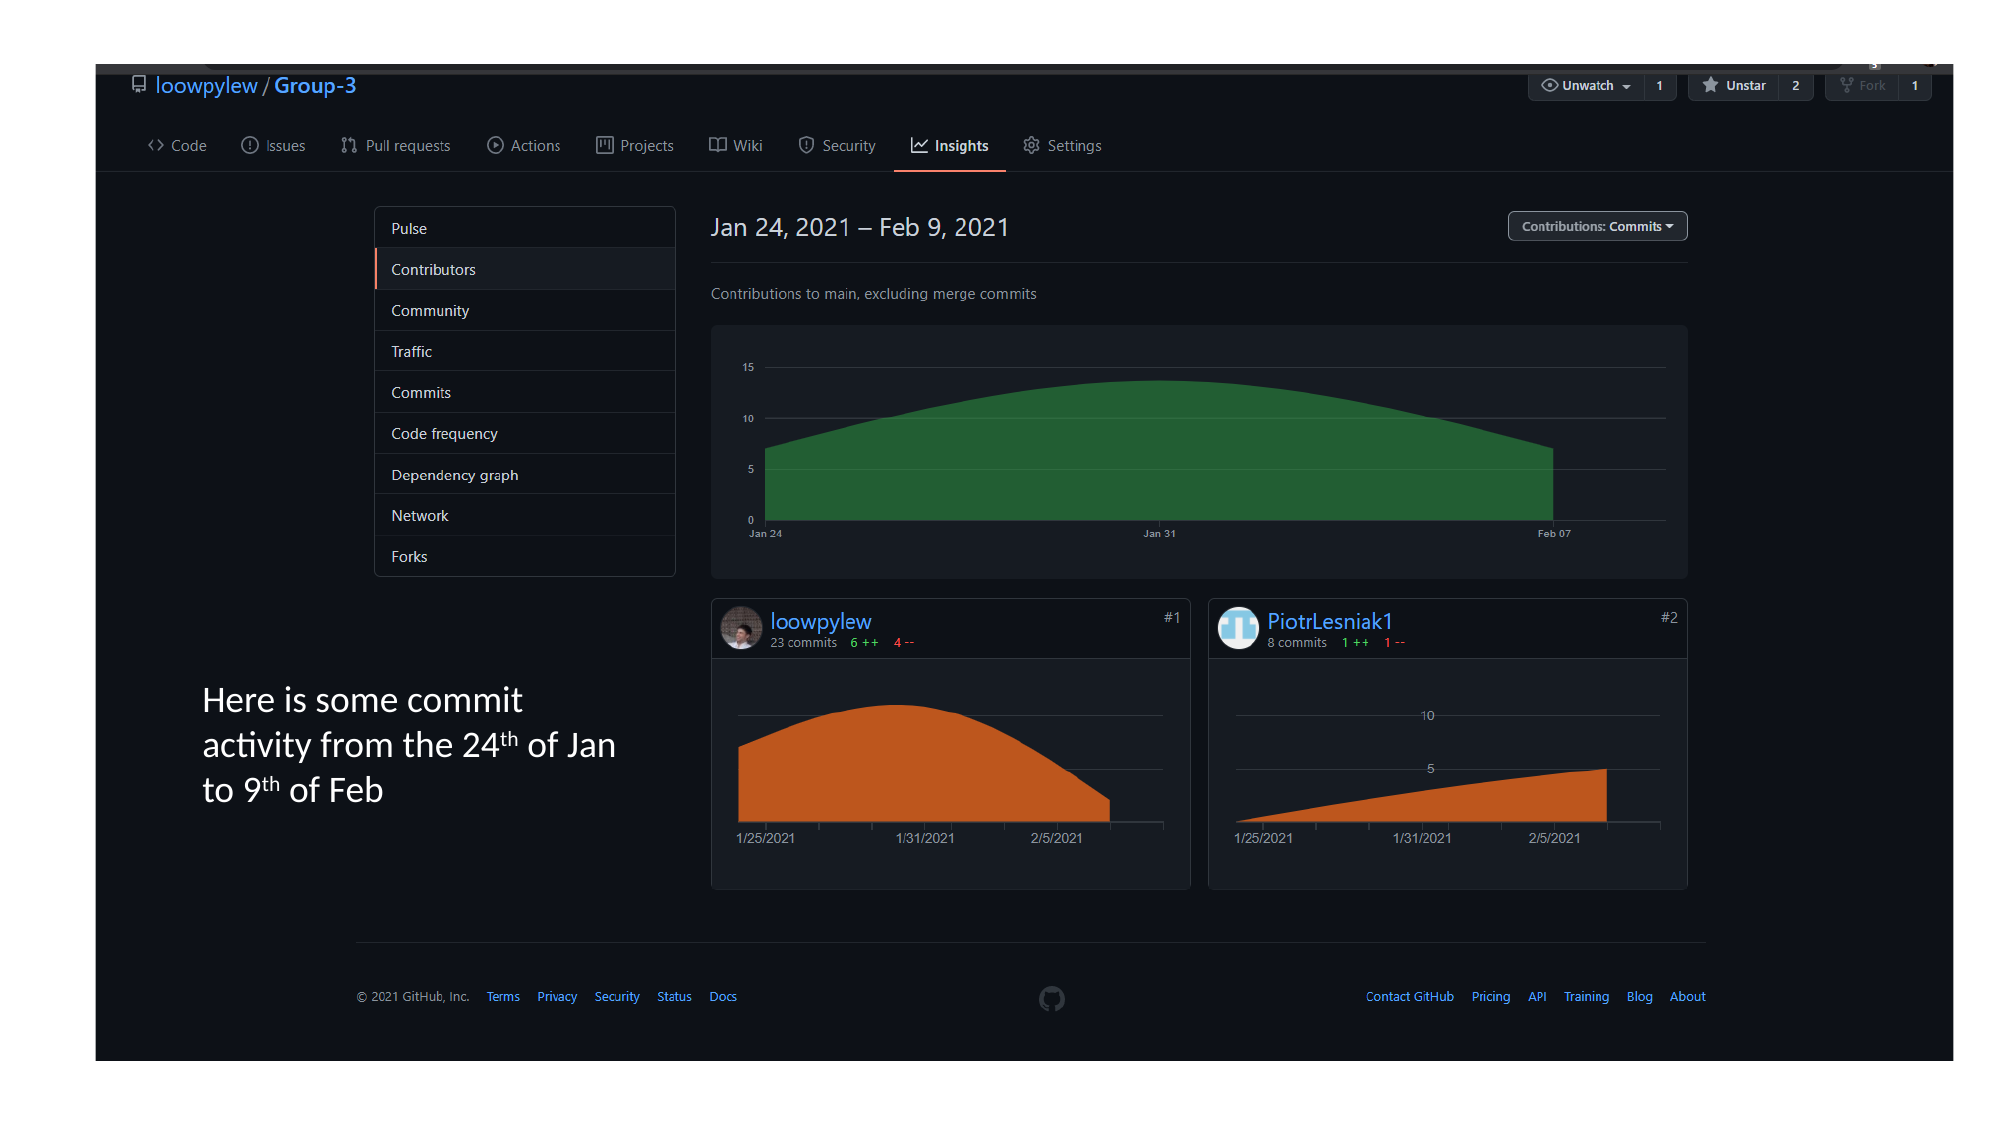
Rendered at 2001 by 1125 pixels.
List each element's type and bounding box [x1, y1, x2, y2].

picture [95, 64, 1954, 1061]
